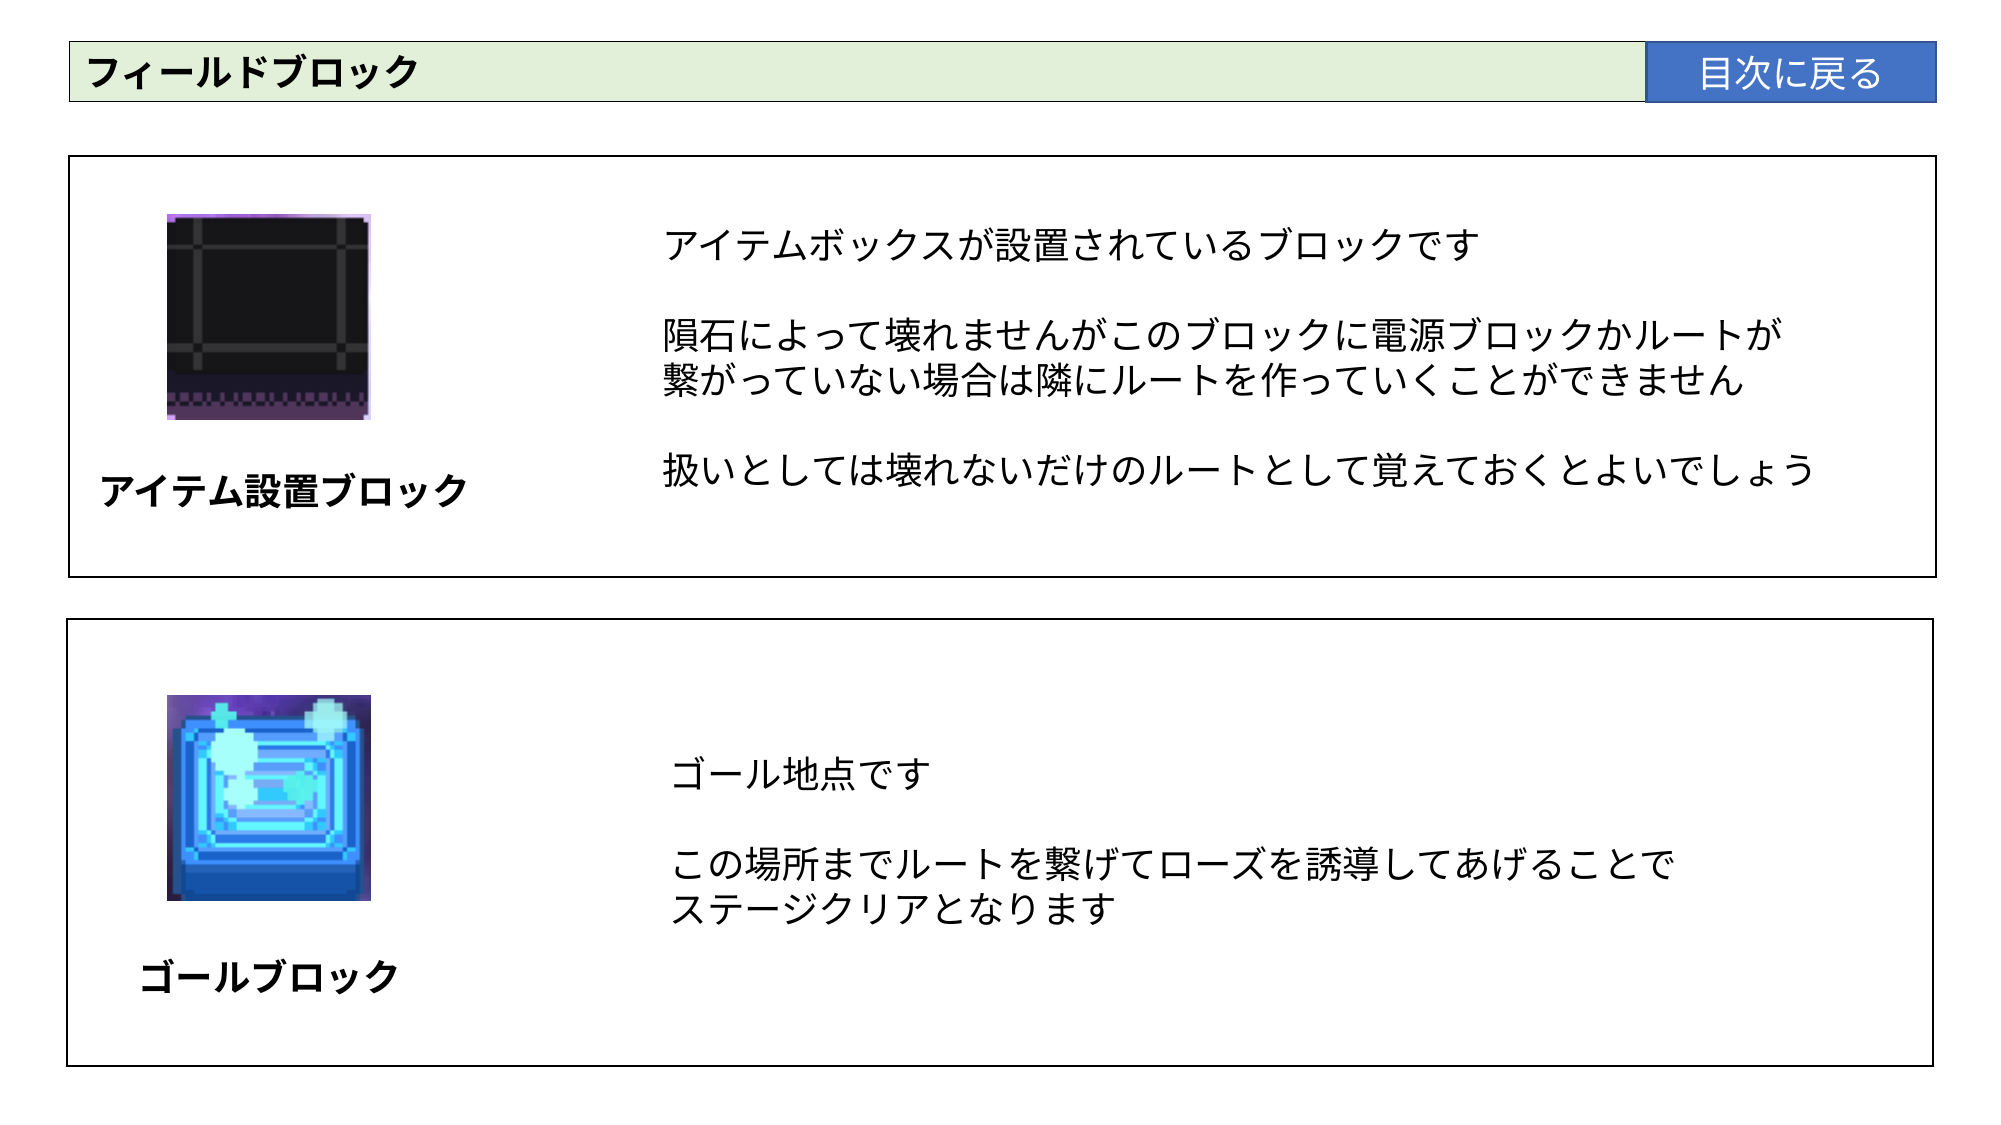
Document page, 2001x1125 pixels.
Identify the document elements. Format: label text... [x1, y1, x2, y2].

text_box [68, 155, 1937, 578]
text_box [66, 618, 1934, 1067]
text_box 目次に戻る [1645, 41, 1937, 103]
text_box ゴールブロック [123, 946, 437, 1007]
text_box ゴール地点です この場所までルートを繋げてローズを誘導してあげることで ステージクリアとなります [654, 744, 1943, 939]
picture [167, 214, 371, 420]
text_box アイテムボックスが設置されているブロックです 隕石によって壊れませんがこのブロックに電源ブロックかルートが 繋がっていない場合は隣にルートを作っていくことができません 扱いとしては壊れないだけのルートとして覚えておくとよいでしょう [647, 214, 1936, 499]
text_box フィールドブロック [69, 41, 1645, 102]
picture [167, 695, 371, 901]
